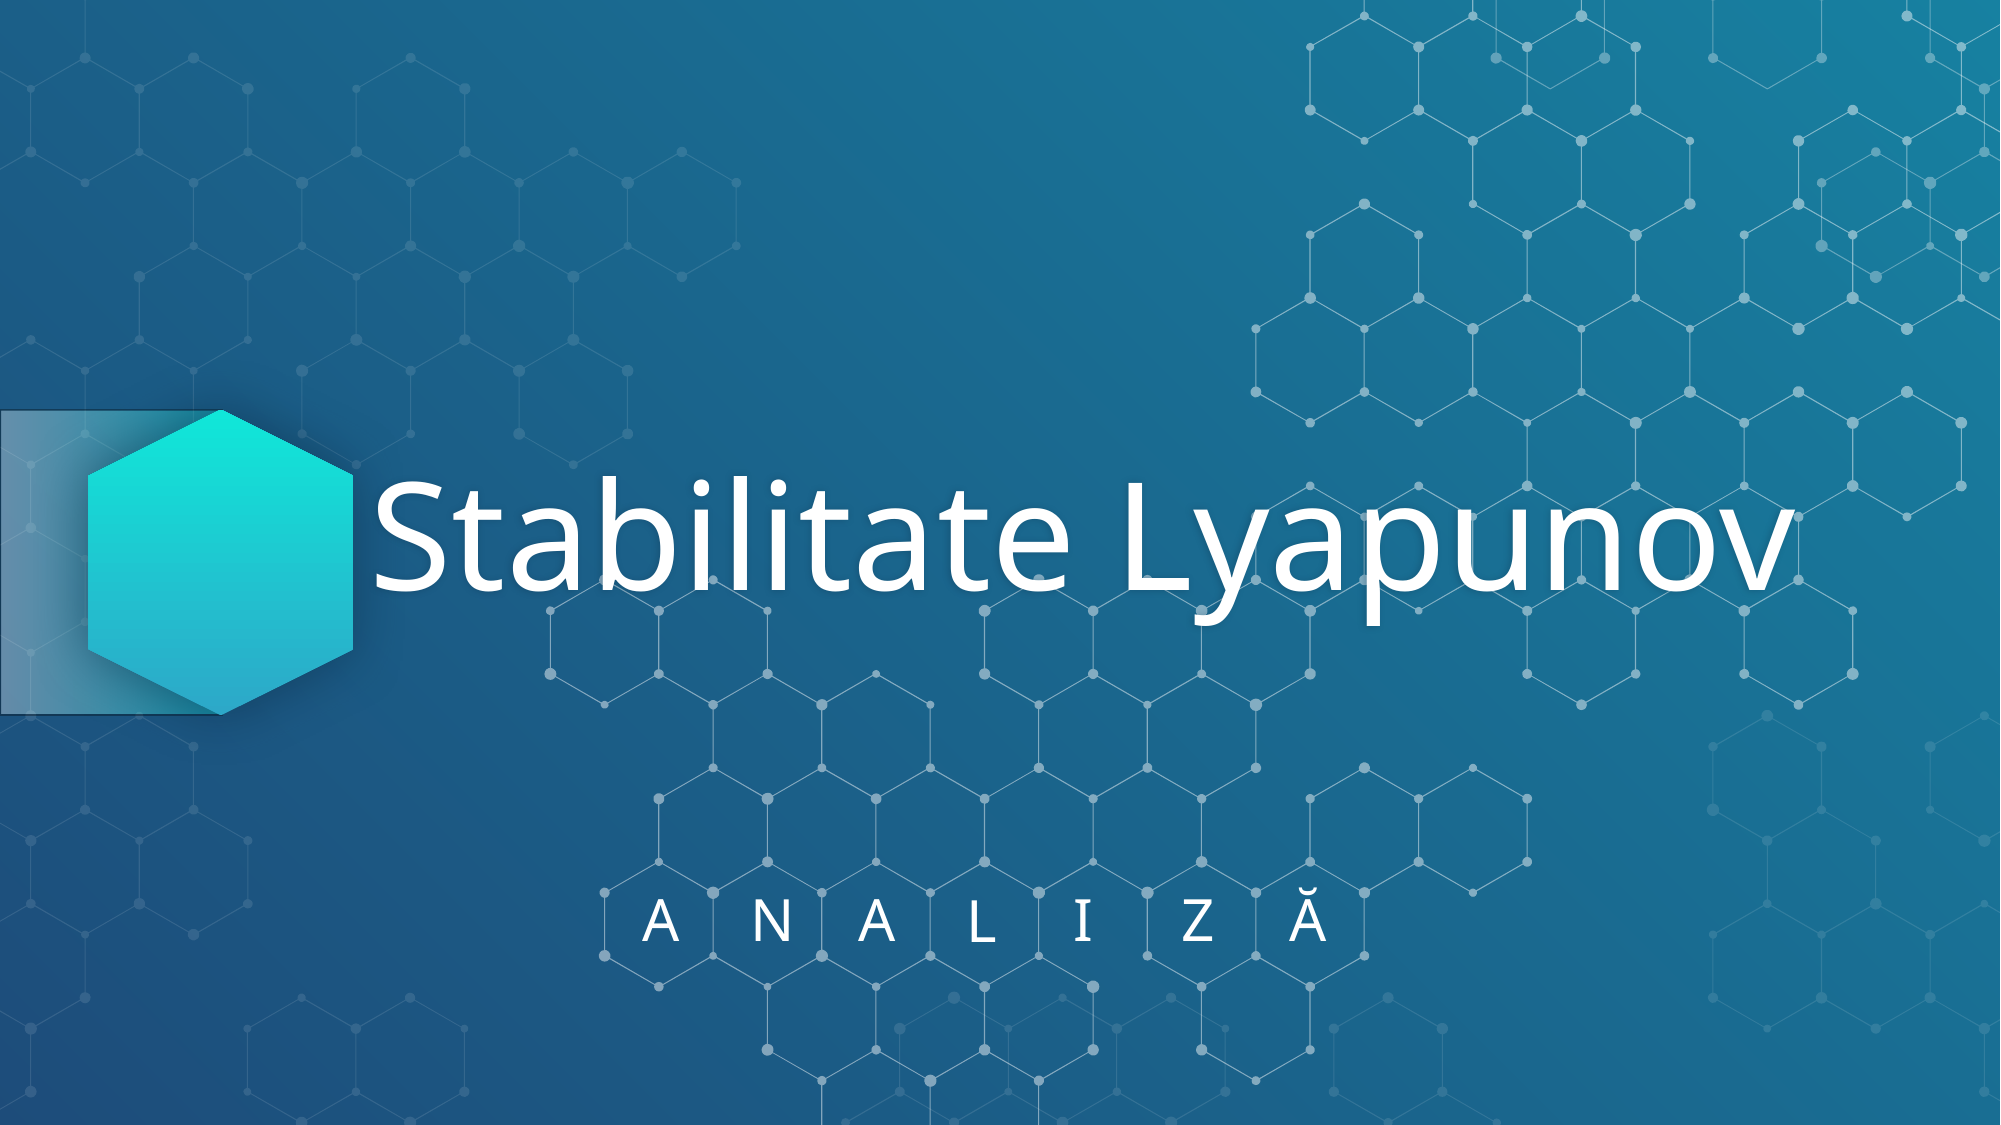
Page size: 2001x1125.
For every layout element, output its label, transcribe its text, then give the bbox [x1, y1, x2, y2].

text_box L [951, 876, 1015, 962]
text_box Z [1167, 876, 1231, 961]
title Stabilitate Lyapunov [369, 387, 1821, 877]
text_box A [843, 876, 908, 961]
text_box N [735, 876, 800, 961]
text_box A [627, 876, 692, 961]
text_box I [1059, 876, 1123, 961]
text_box Ă [1274, 876, 1339, 961]
